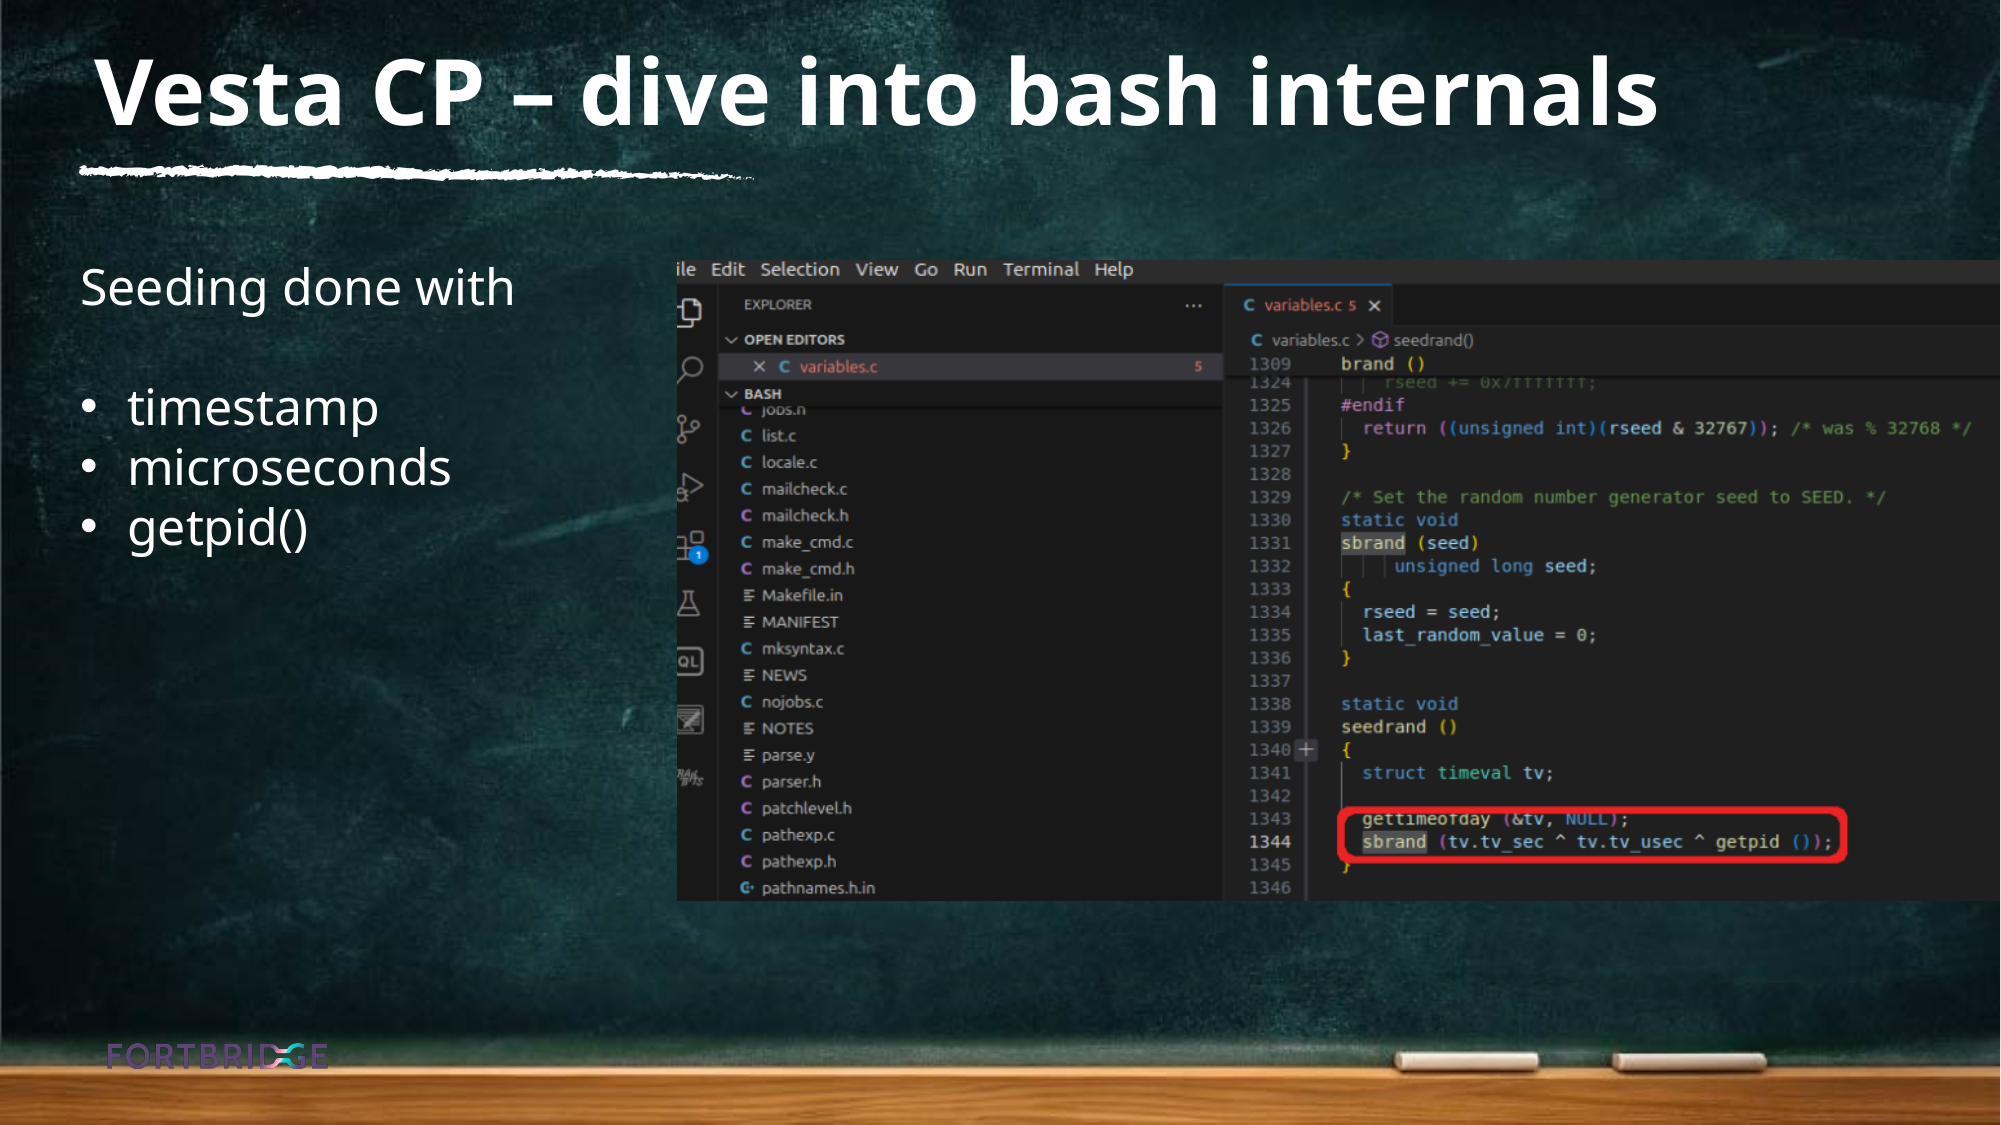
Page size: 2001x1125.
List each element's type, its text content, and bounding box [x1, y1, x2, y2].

text_box [65, 260, 677, 900]
title Vesta CP – dive into bash internals [79, 41, 1719, 151]
text_box Seeding done with timestamp microseconds getpid() [65, 250, 666, 563]
picture [0, 0, 2001, 1125]
